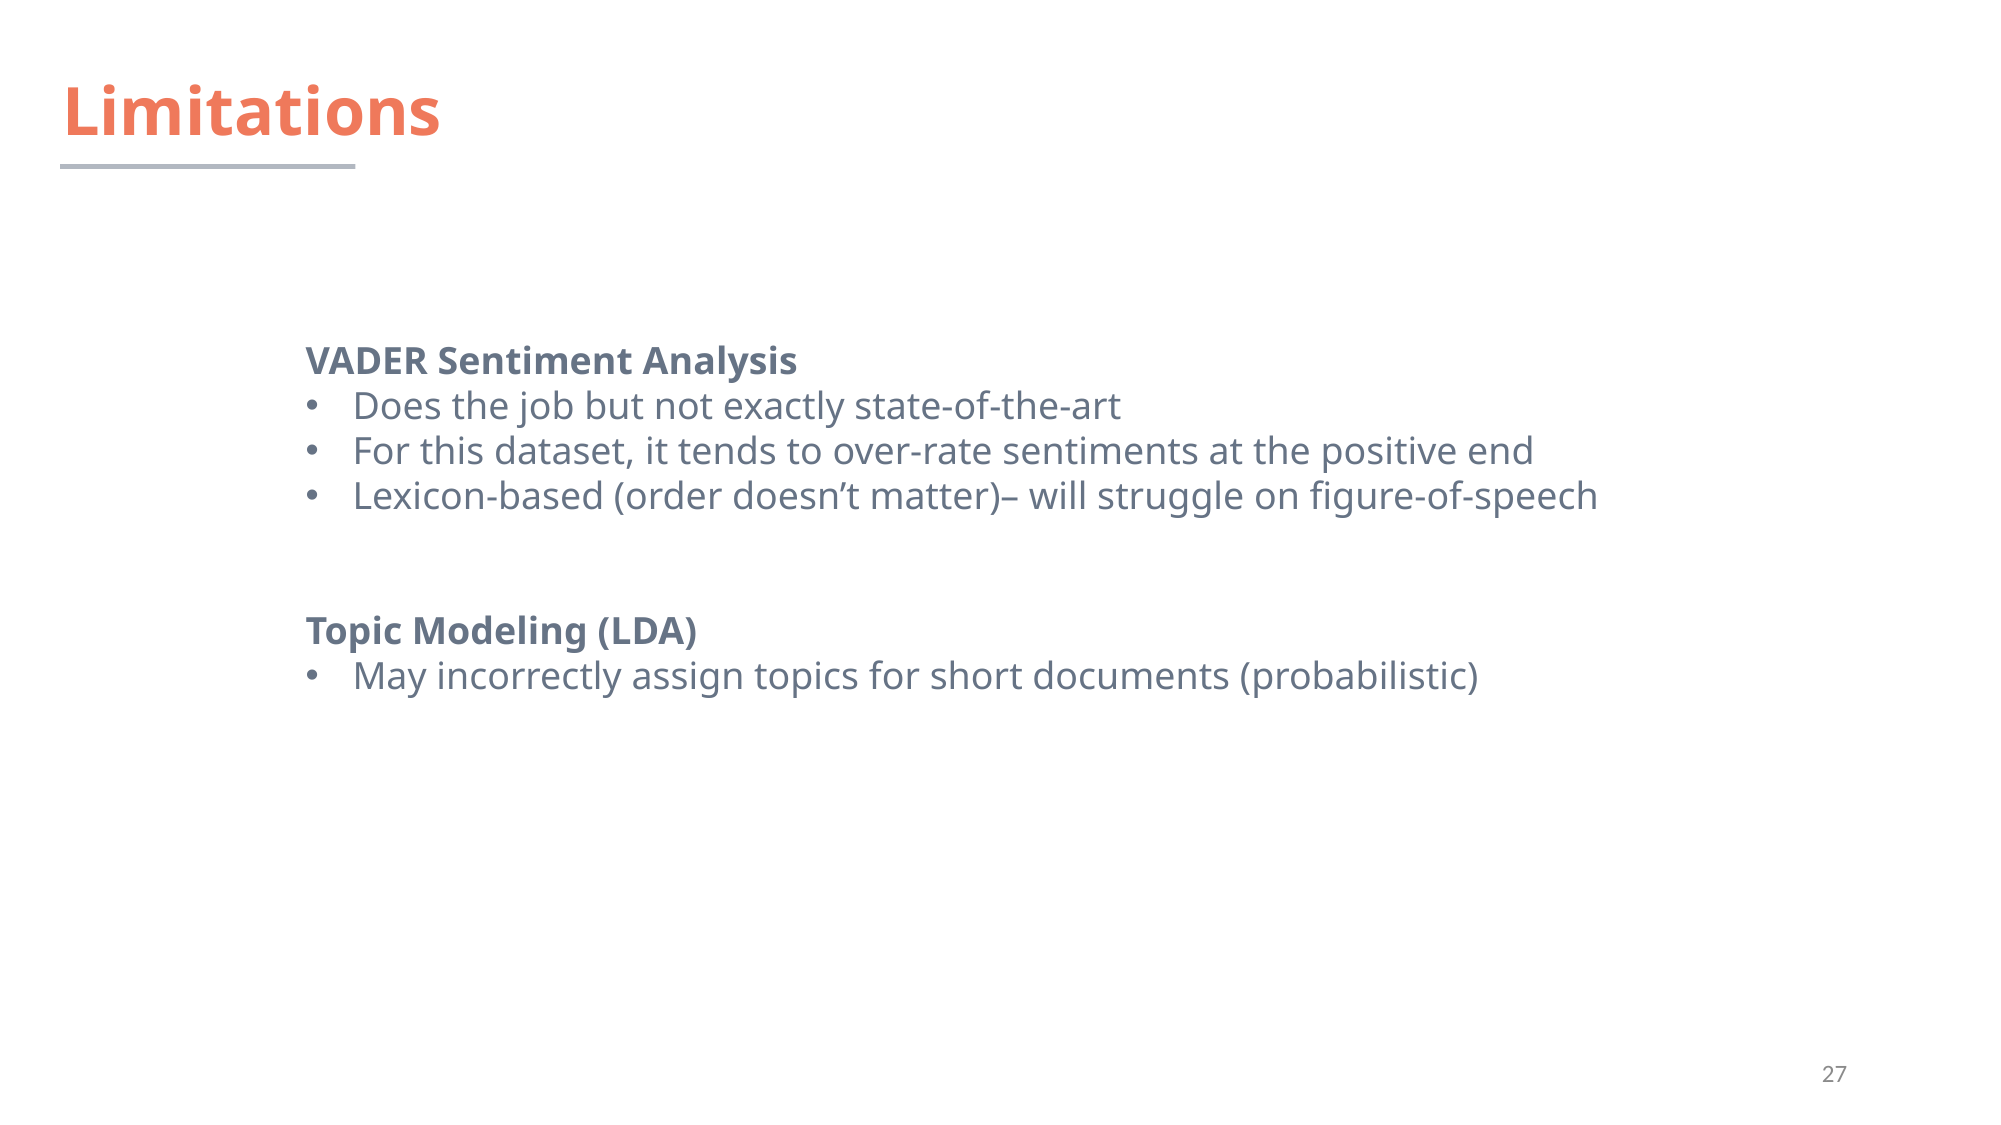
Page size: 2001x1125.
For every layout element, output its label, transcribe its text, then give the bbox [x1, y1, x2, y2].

slide_number 27 [1412, 1042, 1863, 1103]
text_box [60, 164, 356, 169]
text_box VADER Sentiment Analysis Does the job but not exactly state-of-the-art For this dataset, it tends to over-rate sentiments at the positive end Lexicon-based (order doesn’t matter)– will struggle on figure-of-speech Topic Modeling (LDA) May incorrectly assign topics for short documents (probabilistic) [290, 329, 1710, 750]
text_box Limitations [47, 63, 990, 162]
